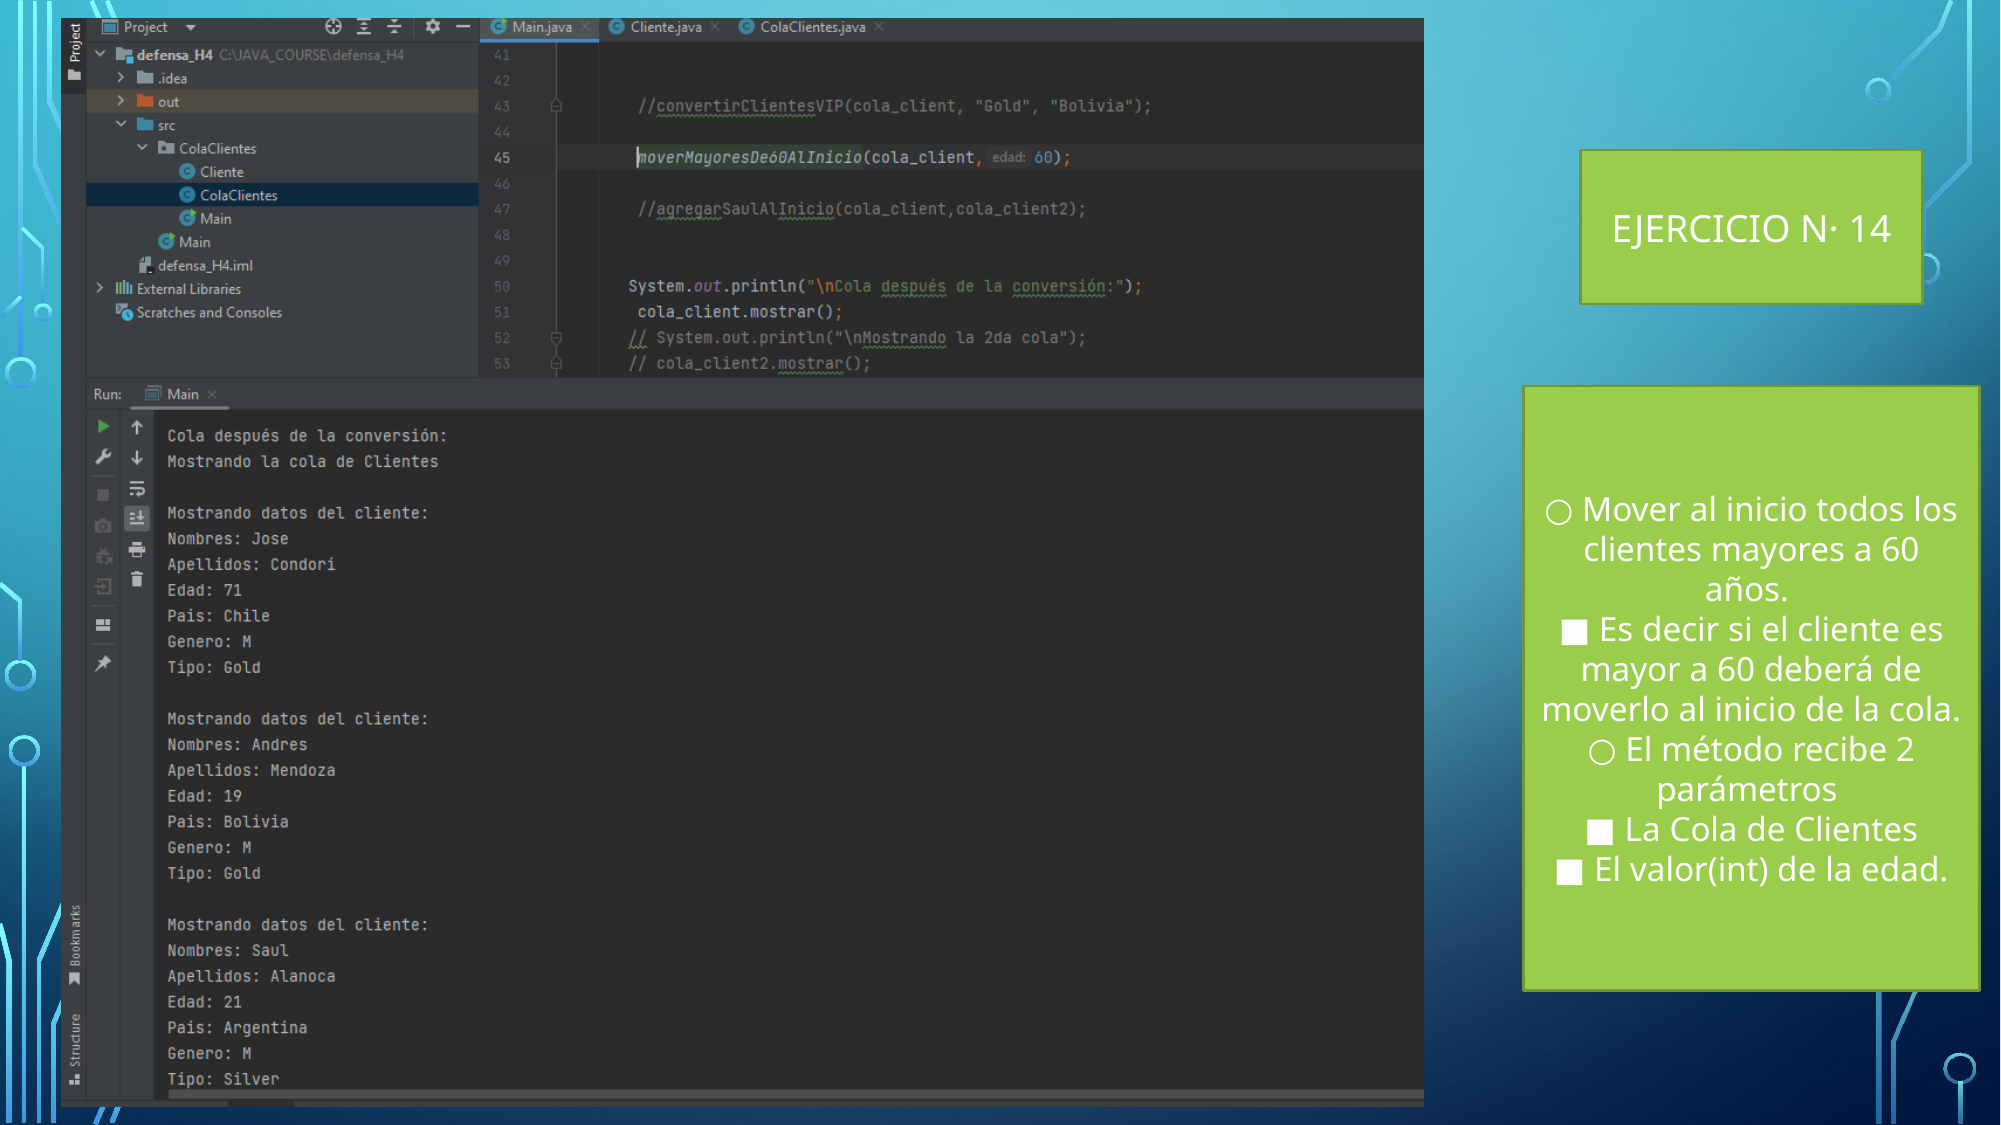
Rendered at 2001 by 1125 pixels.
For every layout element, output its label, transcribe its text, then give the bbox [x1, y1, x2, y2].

text_box ○ Mover al inicio todos los clientes mayores a 60 años. ■ Es decir si el cliente es mayor a 60 deberá de moverlo al inicio de la cola. ○ El método recibe 2 parámetros ■ La Cola de Clientes ■ El valor(int) de la edad. [1522, 385, 1981, 992]
picture [61, 17, 1425, 1108]
text_box EJERCICIO N· 14 [1579, 149, 1924, 305]
